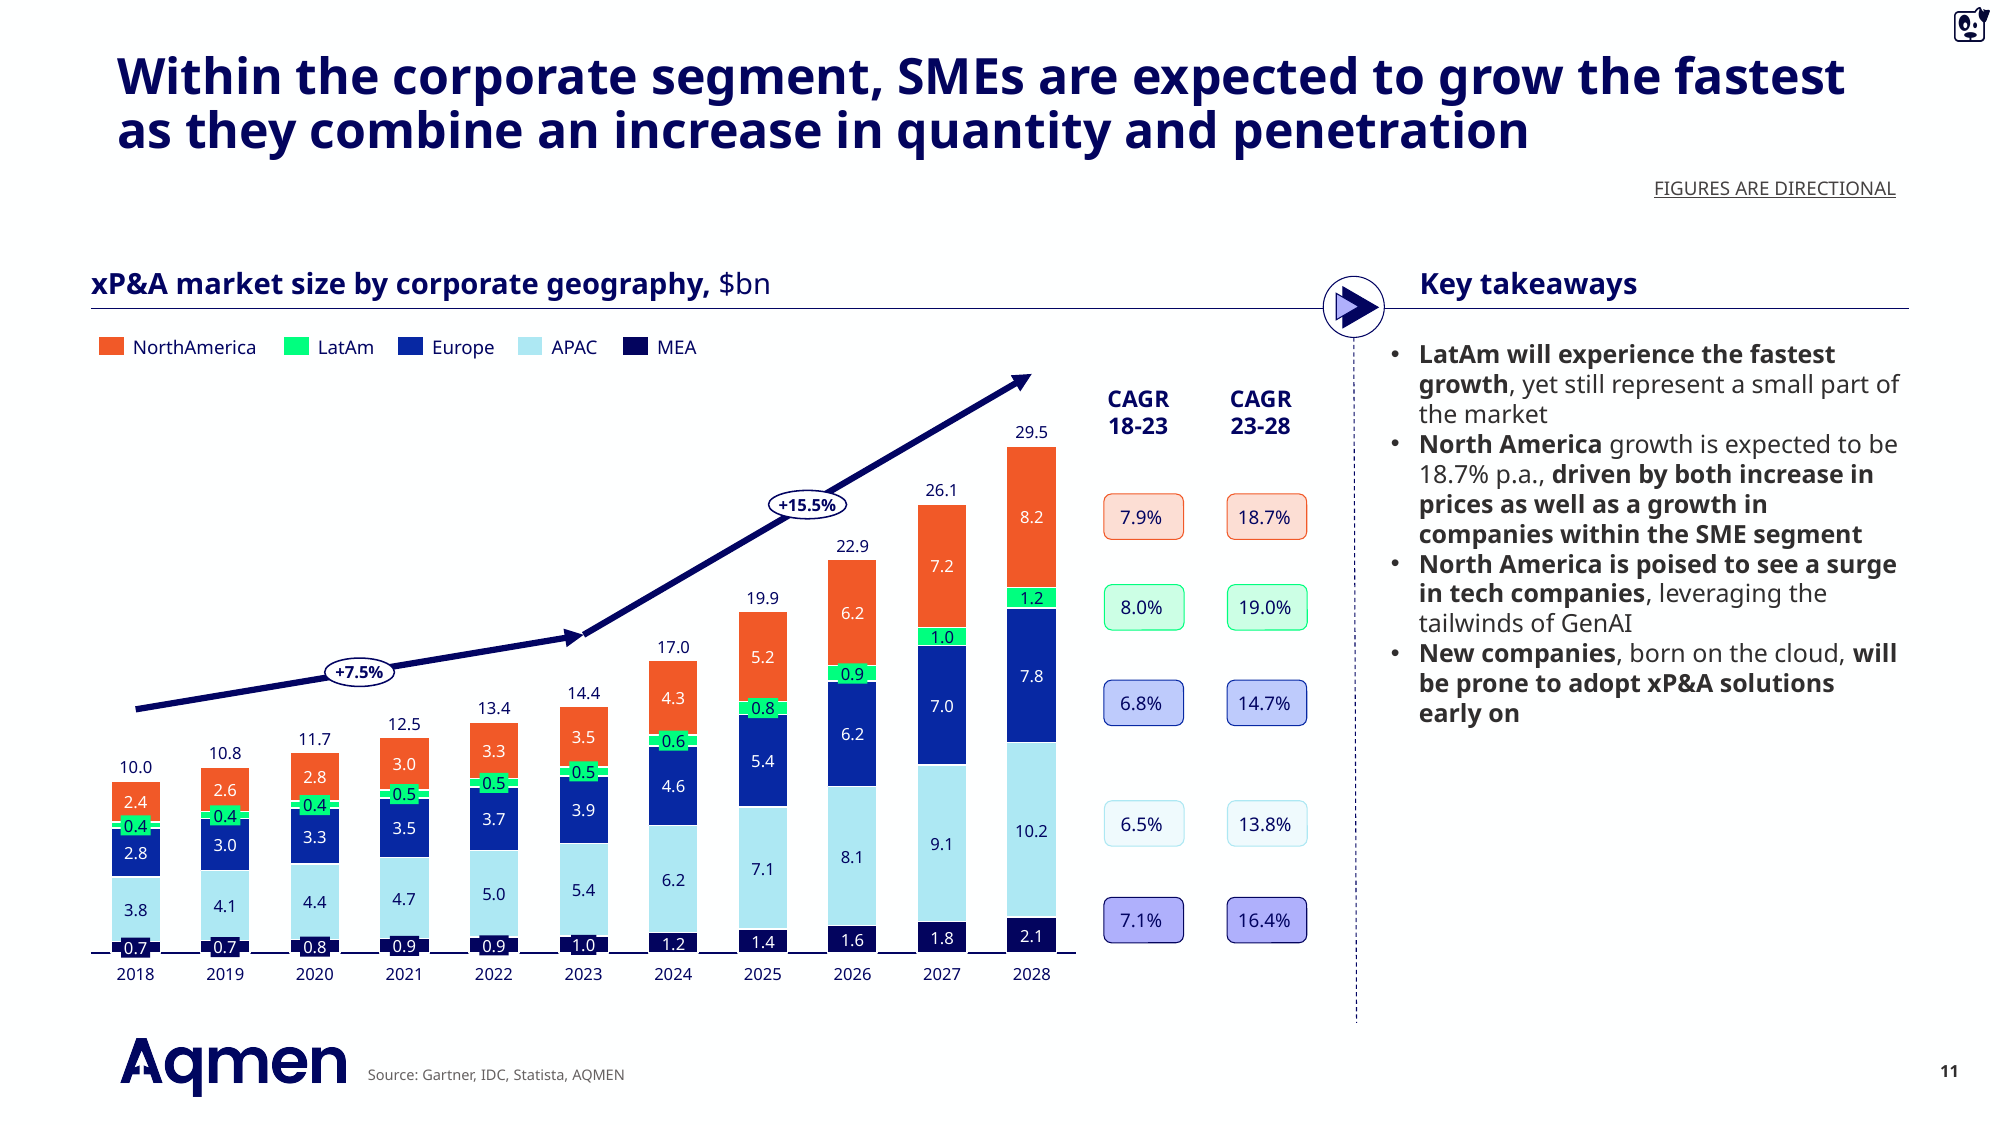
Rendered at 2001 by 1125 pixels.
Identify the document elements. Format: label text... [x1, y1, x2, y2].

text_box APAC [551, 335, 606, 358]
text_box 2028 [1010, 968, 1054, 984]
title Within the corporate segment, SMEs are expected to grow the fastest as they combine an increase in quantity and penetration [102, 42, 1898, 167]
text_box 14.7% [1225, 678, 1309, 728]
text_box 2024 [652, 968, 695, 984]
text_box Source: Gartner, IDC, Statista, AQMEN [367, 1065, 1865, 1093]
text_box 18.7% [1225, 492, 1309, 541]
text_box Europe [432, 335, 501, 358]
text_box 2022 [473, 968, 515, 984]
text_box 2019 [205, 968, 245, 984]
text_box [621, 334, 650, 357]
text_box MEA [657, 335, 701, 358]
text_box 6.8% [1102, 678, 1186, 728]
text_box 2027 [921, 968, 963, 984]
text_box xP&A market size by corporate geography, $bn [91, 265, 1189, 301]
text_box 2020 [293, 968, 337, 984]
text_box 2025 [742, 968, 784, 984]
text_box 2023 [563, 968, 605, 984]
text_box CAGR 23-28 [1198, 383, 1322, 440]
text_box LatAm [317, 335, 381, 358]
text_box 2026 [831, 968, 874, 984]
picture [1953, 7, 1990, 43]
text_box LatAm will experience the fastest growth, yet still represent a small part of the market North America growth is expected to be 18.7% p.a., driven by both increase in prices as well as a growth in companies within the SME segment North America is poised to see a surge in tech companies, leveraging the tailwinds of GenAI New companies, born on the cloud, will be prone to adopt xP&A solutions early on [1389, 337, 1906, 729]
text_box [583, 373, 1033, 636]
text_box 6.5% [1102, 799, 1186, 848]
text_box 2018 [116, 968, 156, 984]
picture [120, 1038, 346, 1097]
text_box 19.0% [1225, 583, 1309, 632]
text_box 29.5 [1033, 421, 1051, 431]
text_box 7.1% [1102, 895, 1186, 945]
text_box Key takeaways [1419, 265, 1933, 301]
text_box [97, 334, 126, 357]
text_box 16.4% [1225, 895, 1309, 945]
text_box [396, 334, 425, 357]
text_box NorthAmerica [132, 335, 267, 358]
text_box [1322, 275, 1385, 1024]
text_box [135, 634, 585, 710]
text_box 8.0% [1102, 583, 1186, 632]
text_box 13.8% [1225, 799, 1309, 848]
text_box CAGR 18-23 [1076, 383, 1198, 440]
text_box 2021 [385, 968, 424, 984]
text_box [515, 334, 545, 357]
chart [76, 431, 1091, 968]
text_box 7.9% [1102, 492, 1186, 541]
text_box FIGURES ARE DIRECTIONAL [1593, 164, 1912, 211]
list 11 [1908, 1050, 1991, 1093]
text_box [282, 334, 311, 357]
